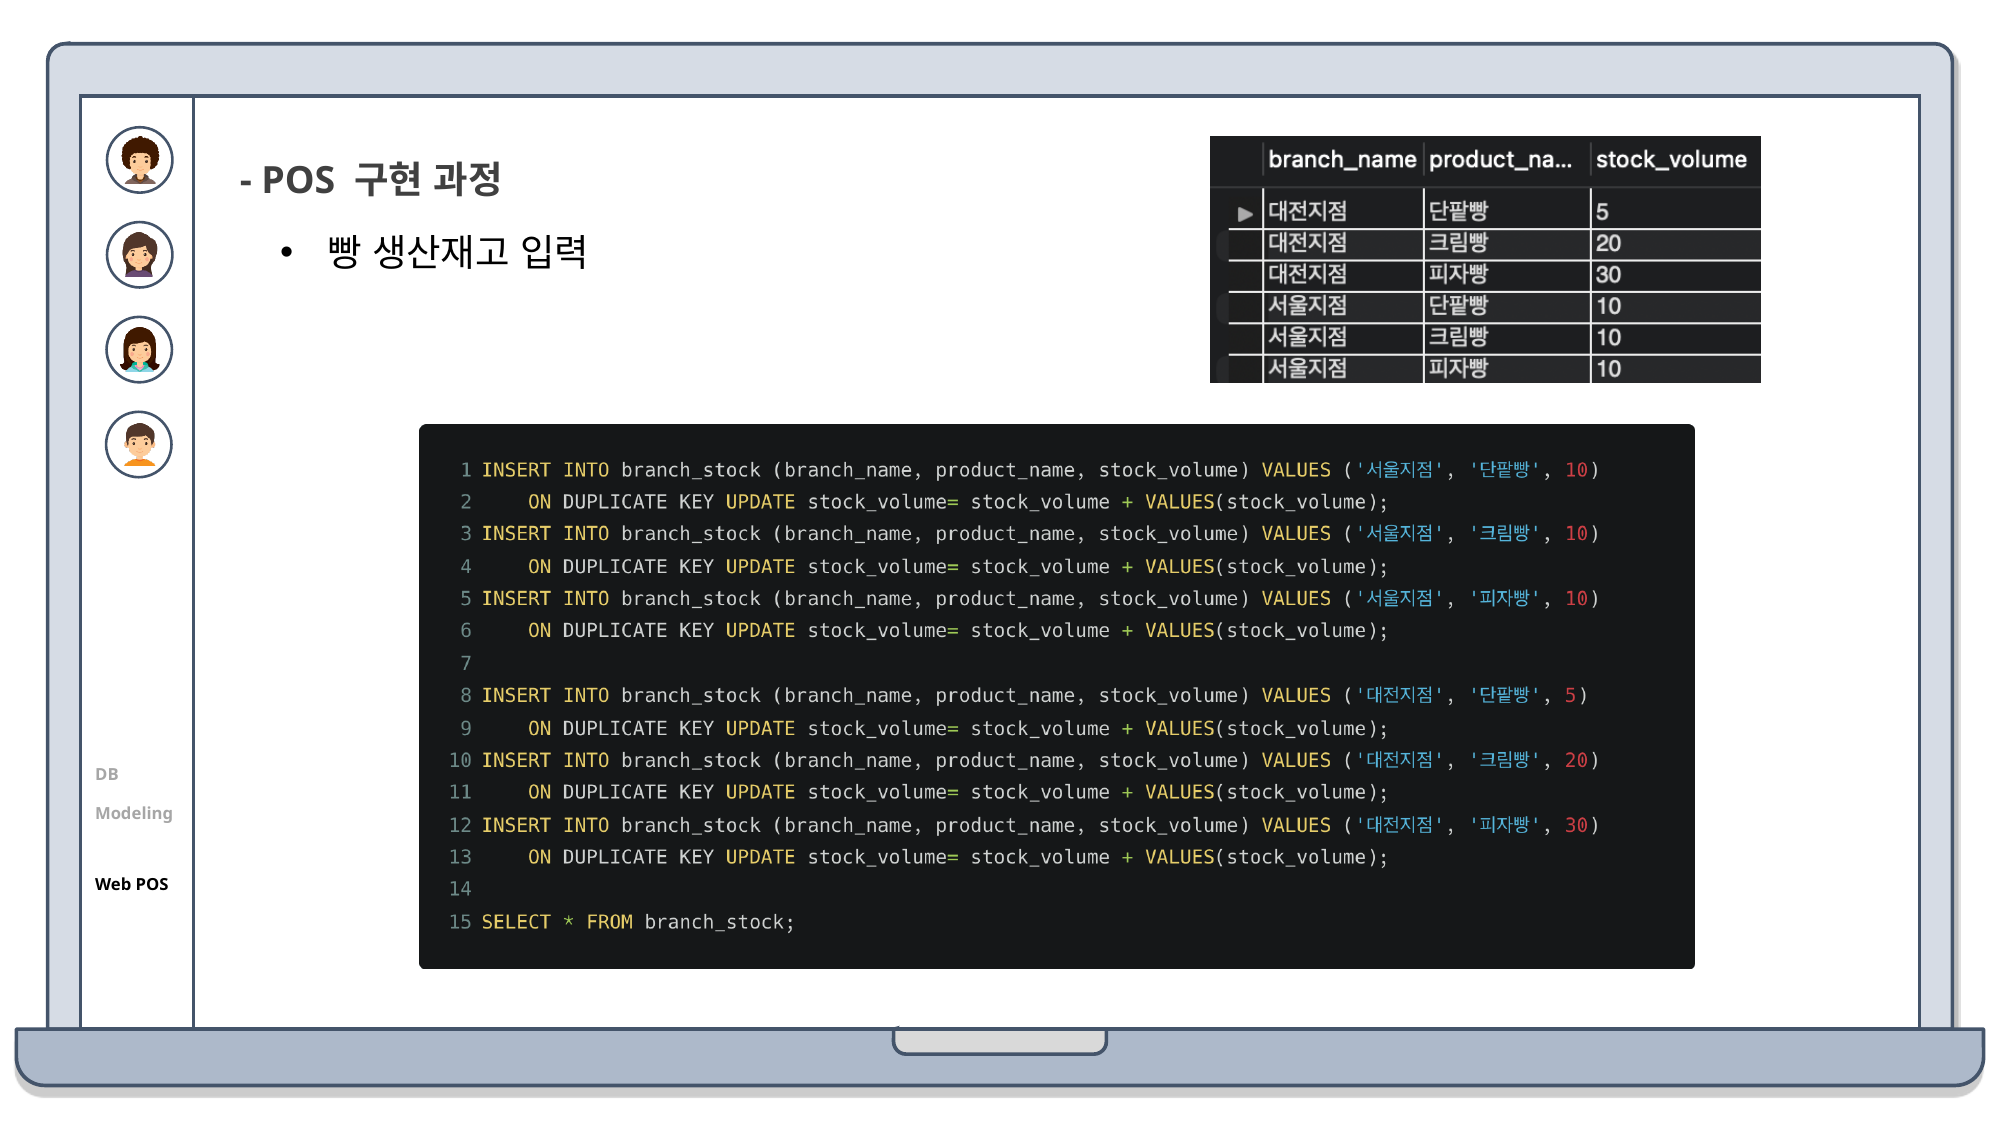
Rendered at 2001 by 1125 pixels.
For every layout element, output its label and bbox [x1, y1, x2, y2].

picture [419, 423, 1695, 969]
text_box [16, 43, 1984, 1086]
picture [1210, 136, 1761, 383]
